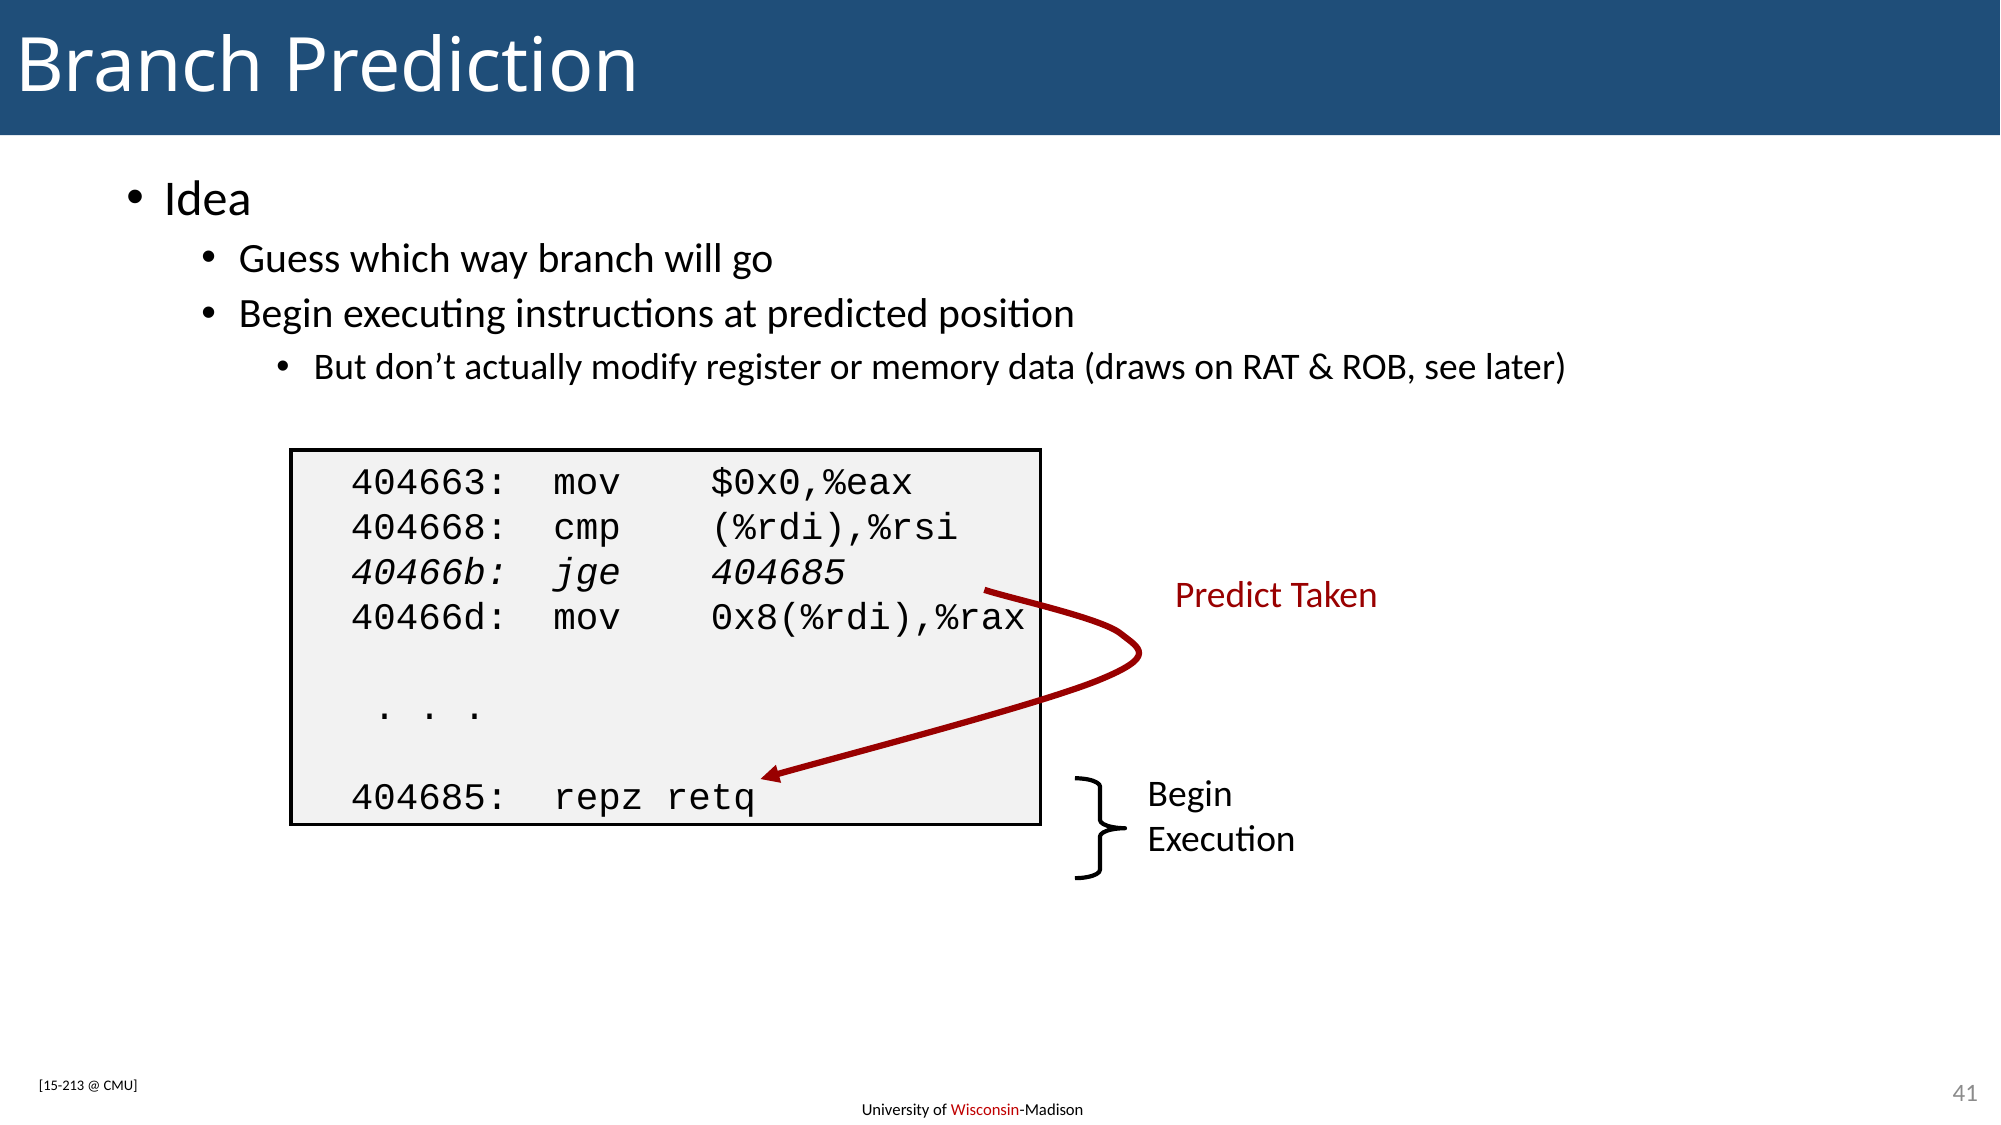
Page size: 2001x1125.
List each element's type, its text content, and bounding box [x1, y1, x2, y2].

list Idea Guess which way branch will go Begin executing instructions at predicted position But don’t actually modify register or memory data (draws on RAT & ROB, see later) [111, 164, 2000, 500]
text_box [1074, 778, 1126, 879]
text_box [760, 589, 1140, 782]
text_box Predict Taken [1160, 562, 1394, 623]
title Branch Prediction [0, 0, 2000, 136]
text_box Begin Execution [1132, 761, 1311, 867]
text_box 404663: mov $0x0,%eax 404668: cmp (%rdi),%rsi 40466b: jge 404685 40466d: mov 0x8(%rdi),%rax . . . 404685: repz retq [291, 449, 1041, 825]
slide_number 41 [1879, 1069, 1994, 1114]
